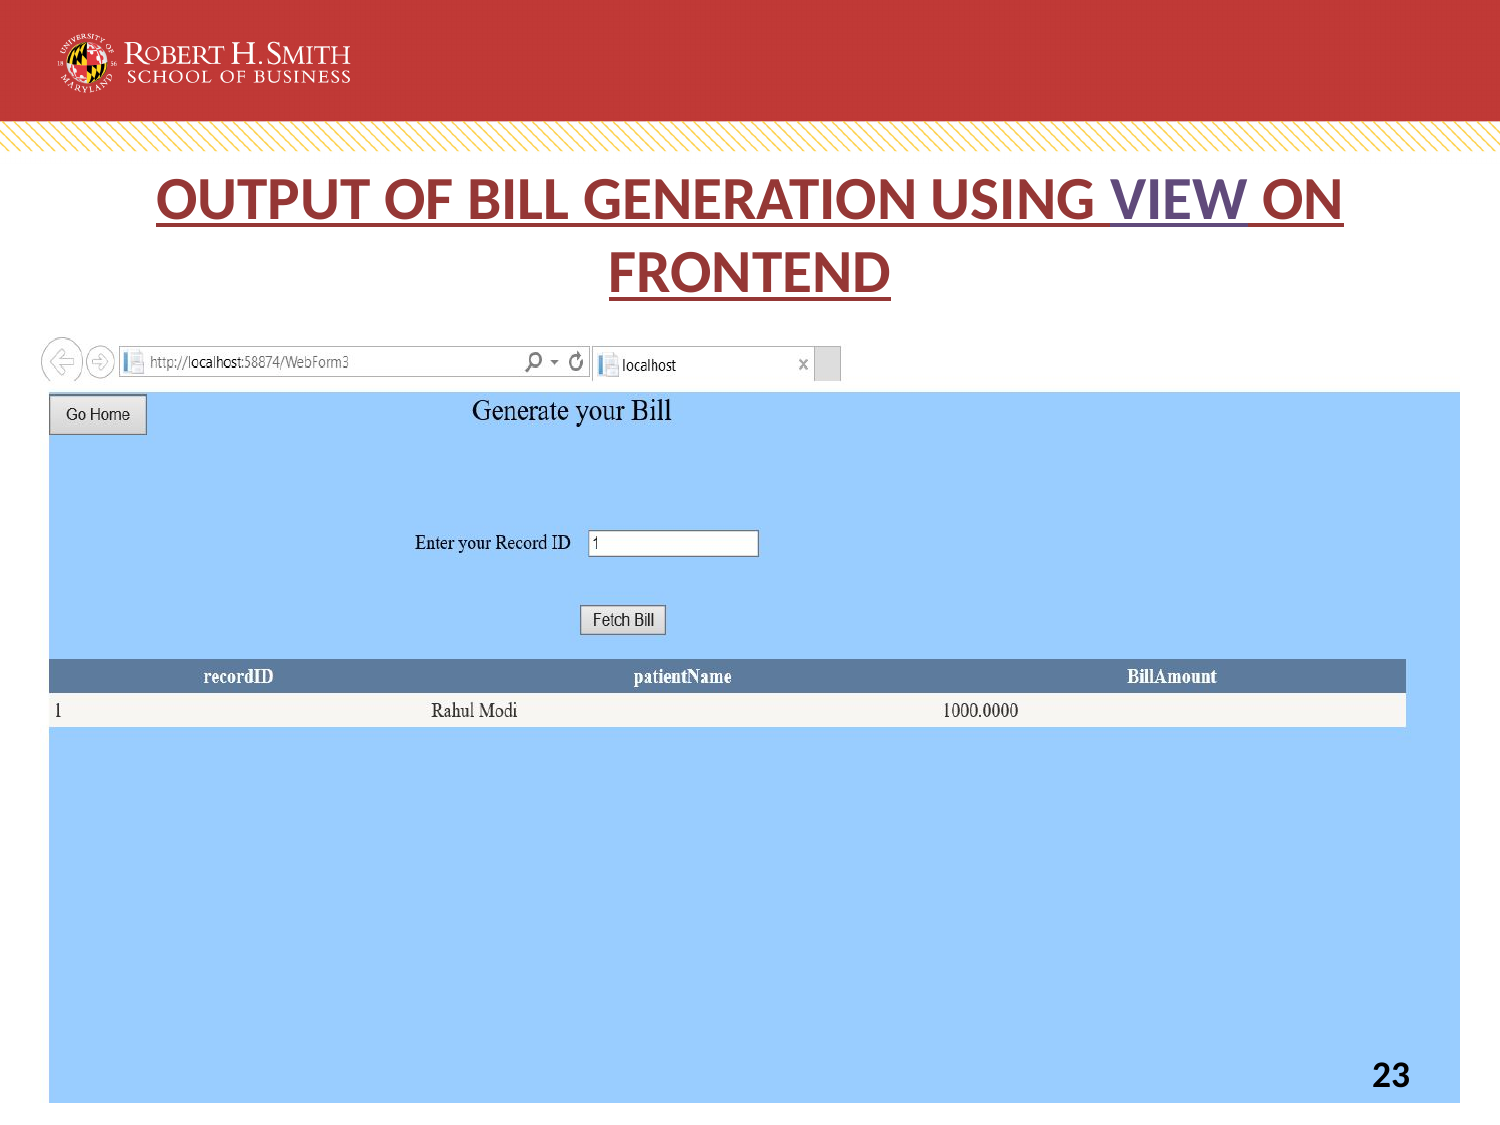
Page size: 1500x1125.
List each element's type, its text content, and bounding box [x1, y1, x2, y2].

picture [0, 0, 1500, 164]
title OUTPUT OF BILL GENERATION USING VIEW ON FRONTEND [75, 149, 1425, 309]
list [39, 310, 1461, 1103]
